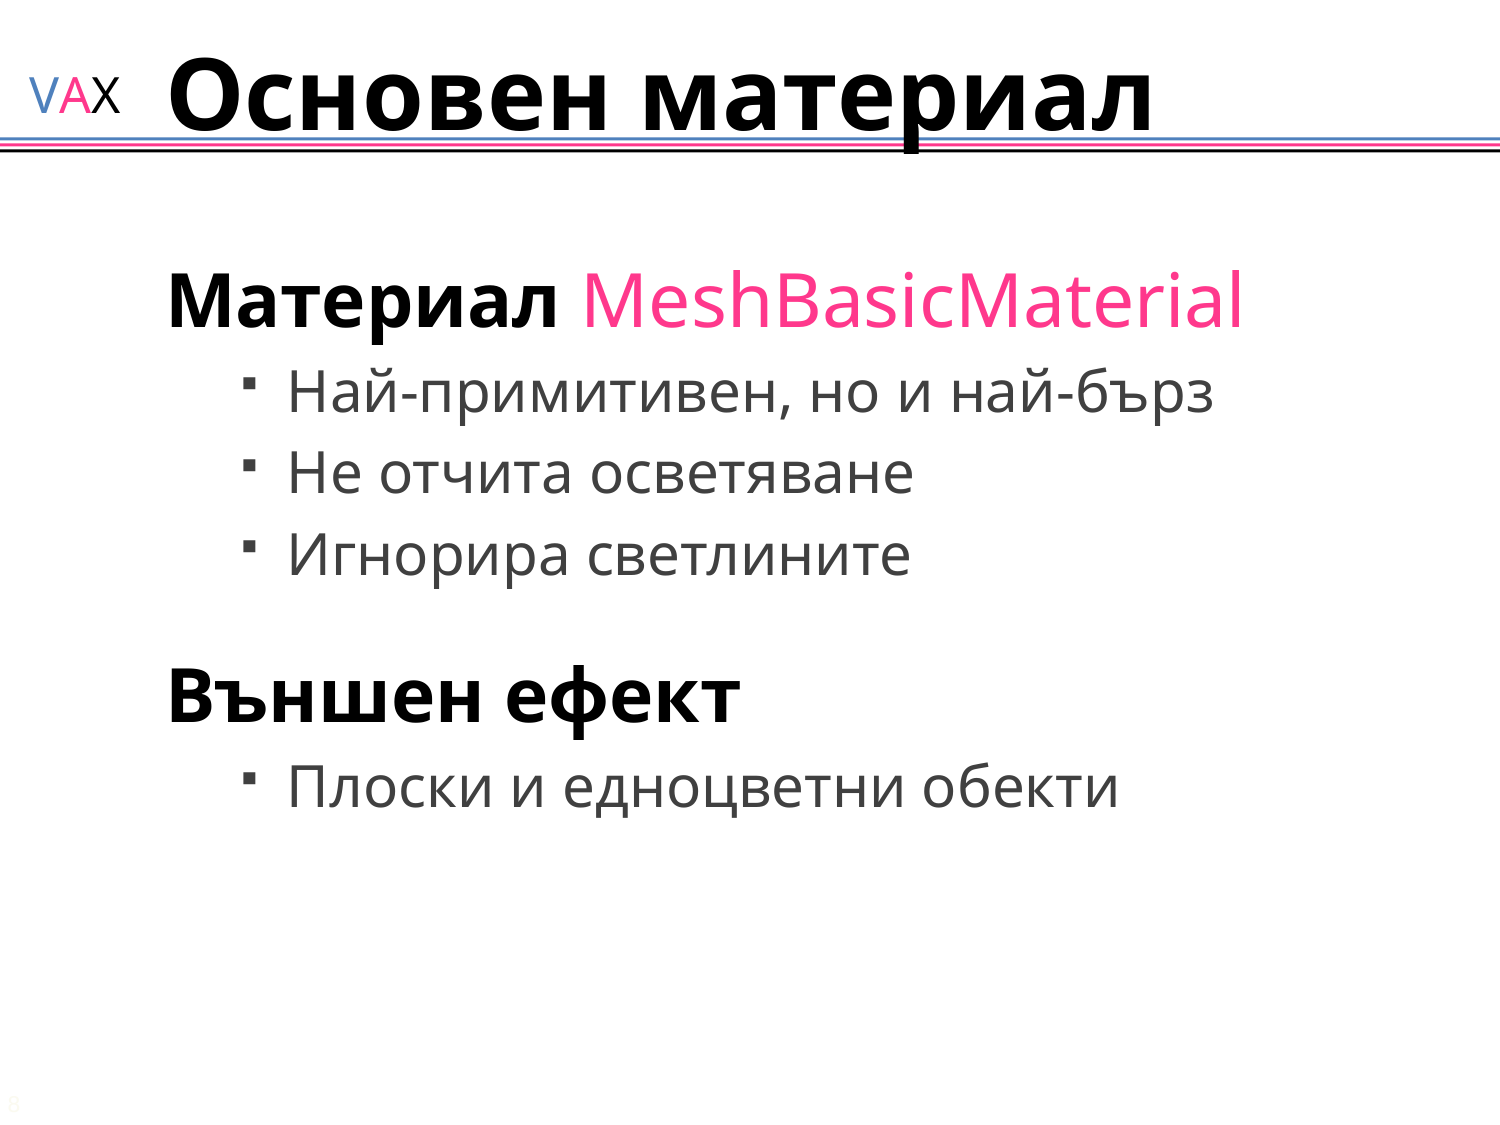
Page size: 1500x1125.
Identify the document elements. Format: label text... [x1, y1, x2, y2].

title Основен материал [0, 37, 1500, 144]
list Материал MeshBasicMaterial Най-примитивен, но и най-бърз Не отчита осветяване Игнорира светлините Външен ефект Плоски и едноцветни обекти [150, 200, 1488, 1113]
